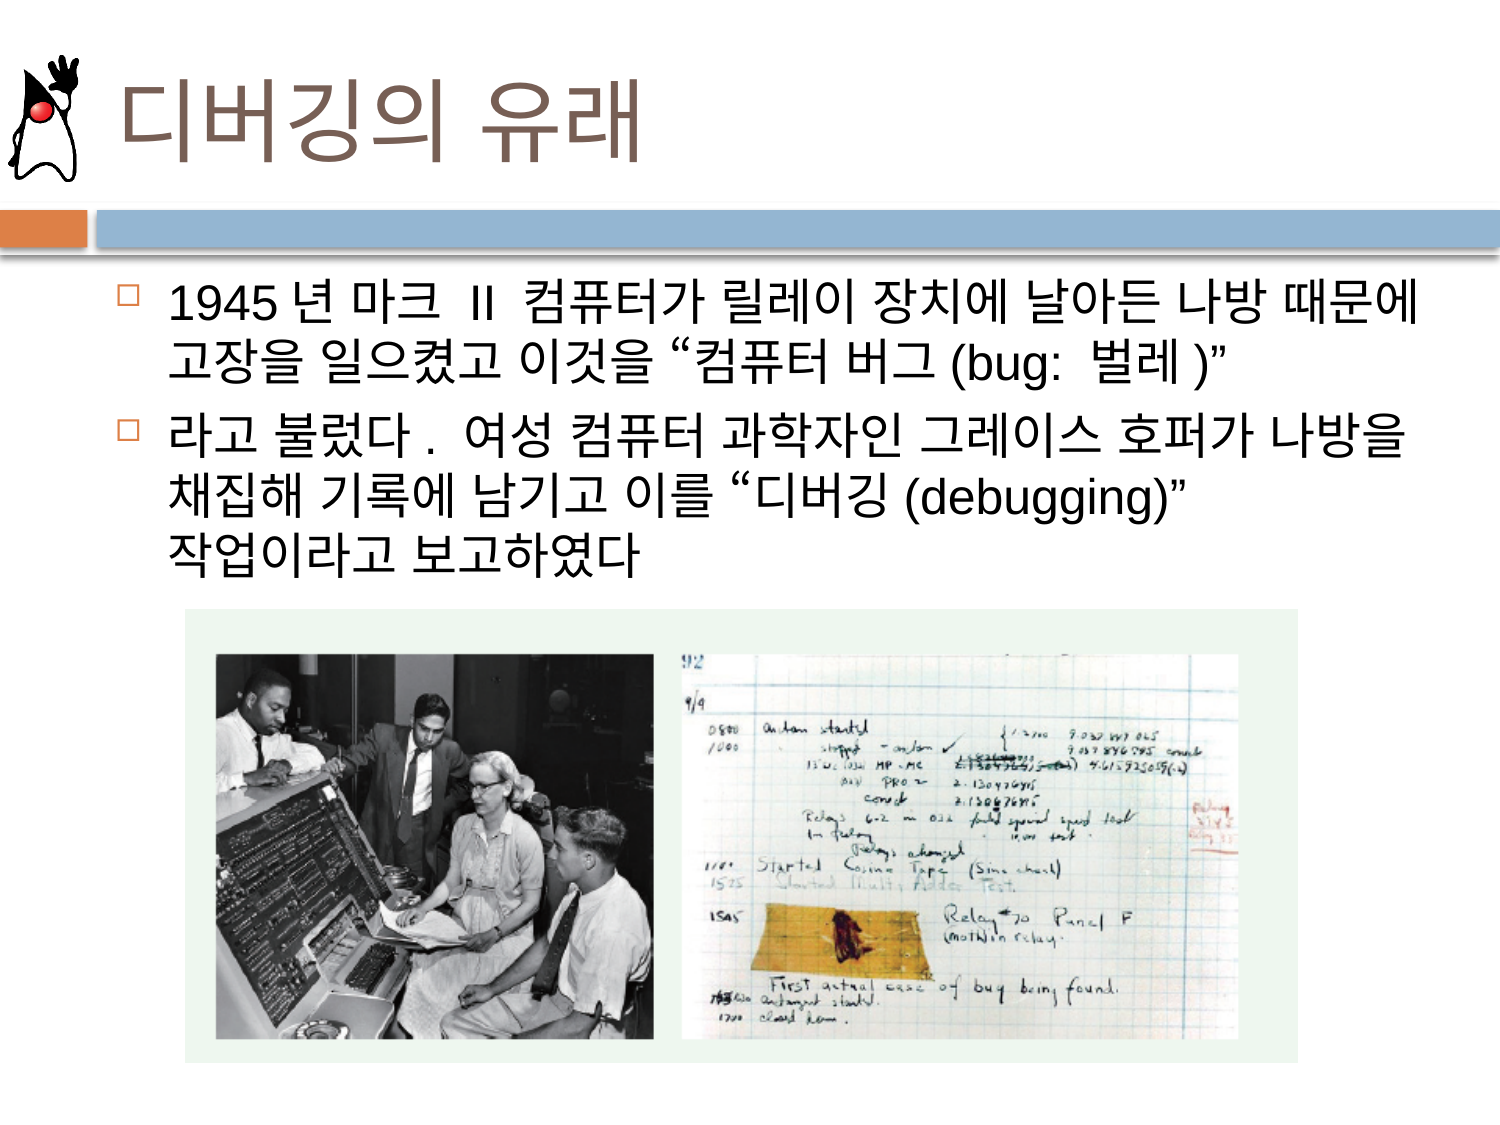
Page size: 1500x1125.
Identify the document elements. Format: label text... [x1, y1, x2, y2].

title 디버깅의 유래 [100, 37, 1438, 200]
picture [8, 55, 79, 182]
list 1945년 마크 II 컴퓨터가 릴레이 장치에 날아든 나방 때문에 고장을 일으켰고 이것을 “컴퓨터 버그(bug: 벌레)” 라고 불렀다. 여성 컴퓨터 과학자인 그레이스 호퍼가 나방을 채집해 기록에 남기고 이를 “디버깅(debugging)”작업이라고 보고하였다 [100, 262, 1438, 1000]
picture [184, 609, 1298, 1063]
